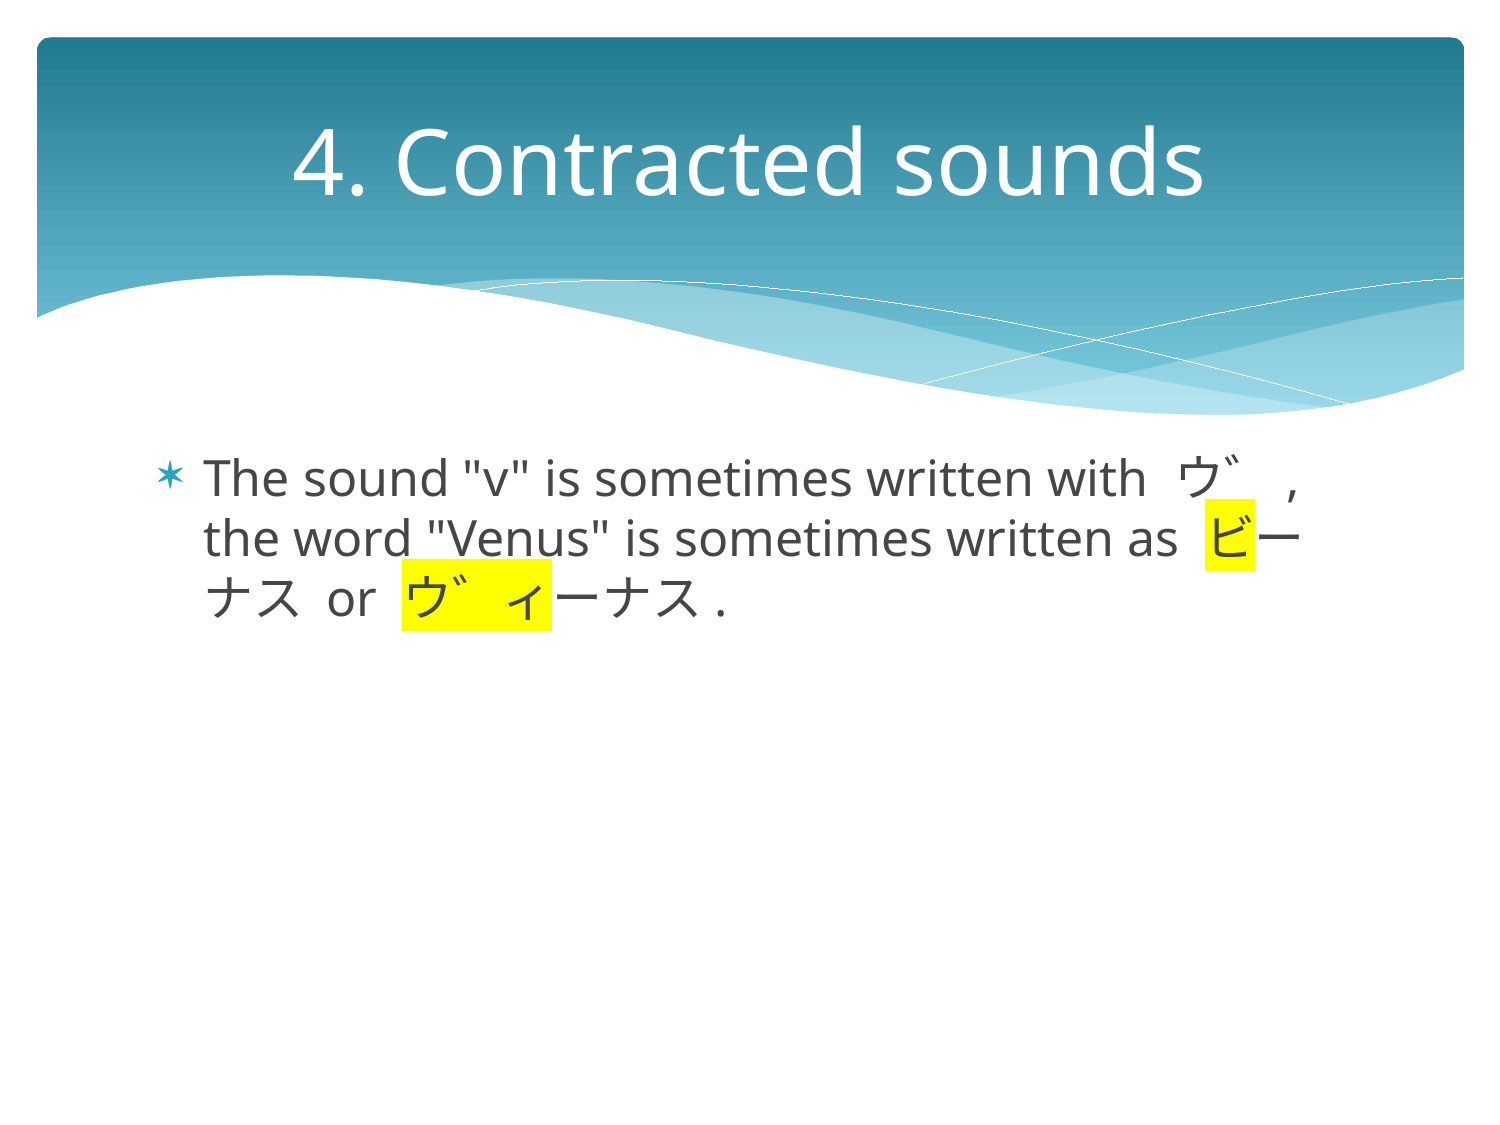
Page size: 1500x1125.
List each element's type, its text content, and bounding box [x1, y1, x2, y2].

list The sound "v" is sometimes written with ウ゛, the word "Venus" is sometimes written as ビーナス or ウ゛ィーナス. [143, 438, 1359, 1005]
title 4. Contracted sounds [75, 55, 1425, 261]
